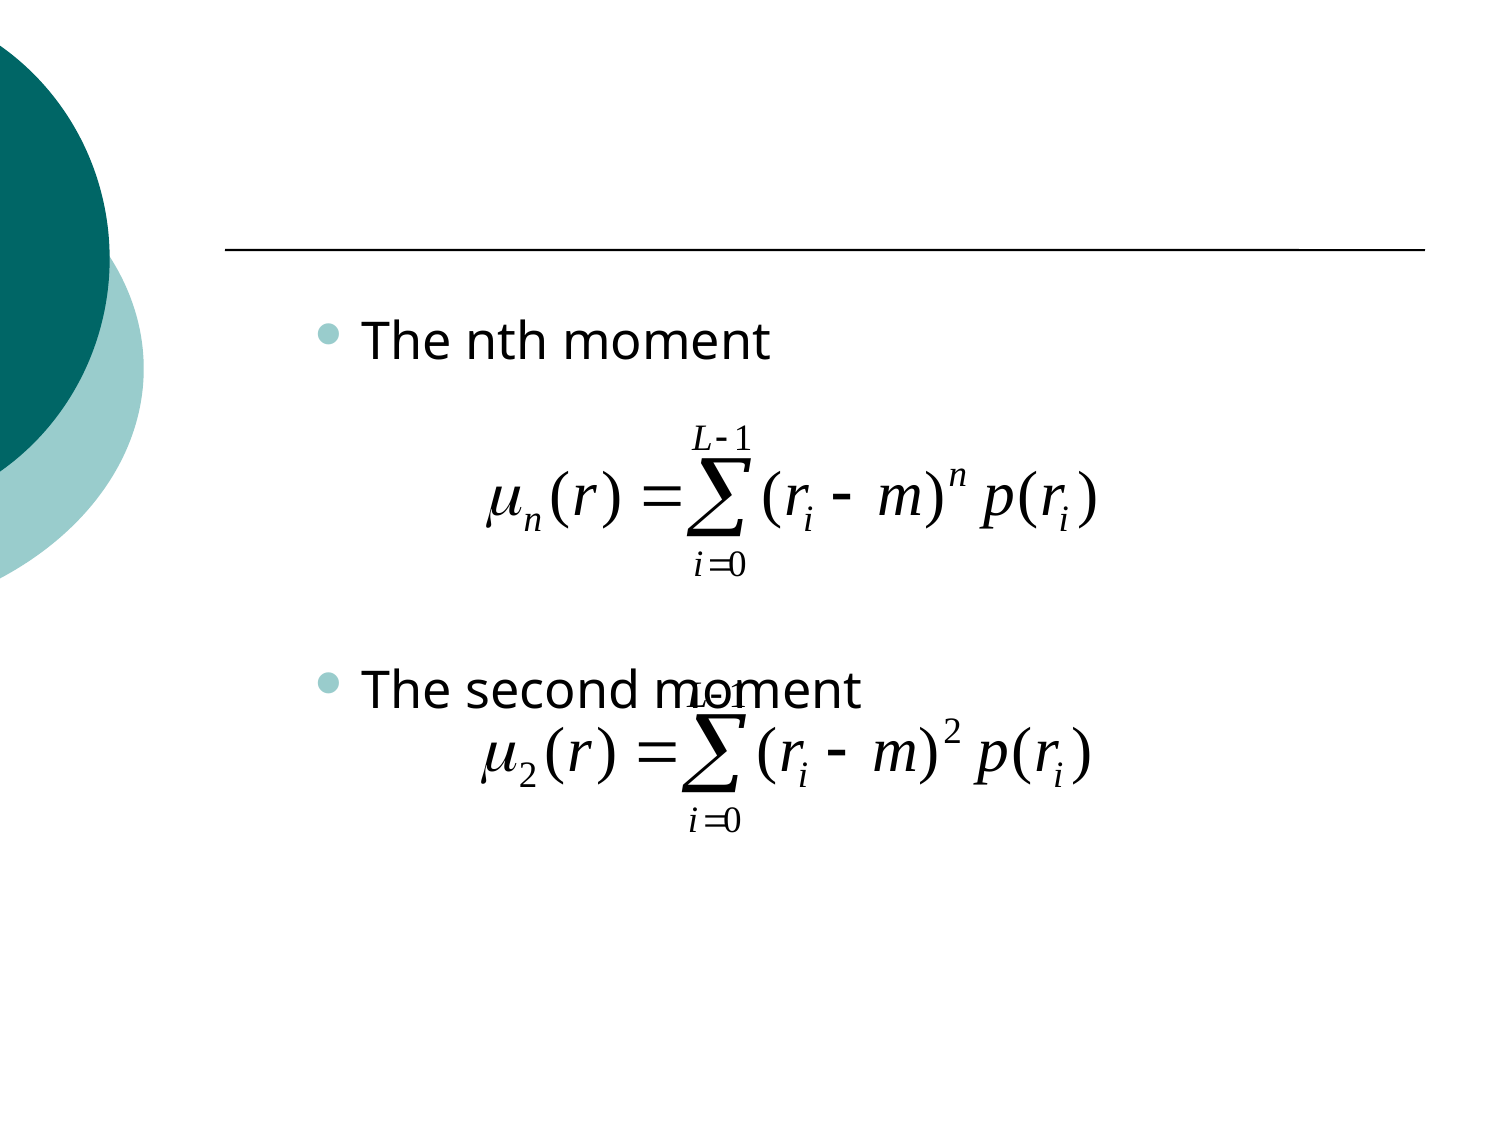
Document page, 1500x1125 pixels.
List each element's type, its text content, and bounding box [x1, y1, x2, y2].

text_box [473, 408, 1110, 590]
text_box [468, 665, 1105, 847]
list The nth moment The second moment [224, 299, 1425, 975]
